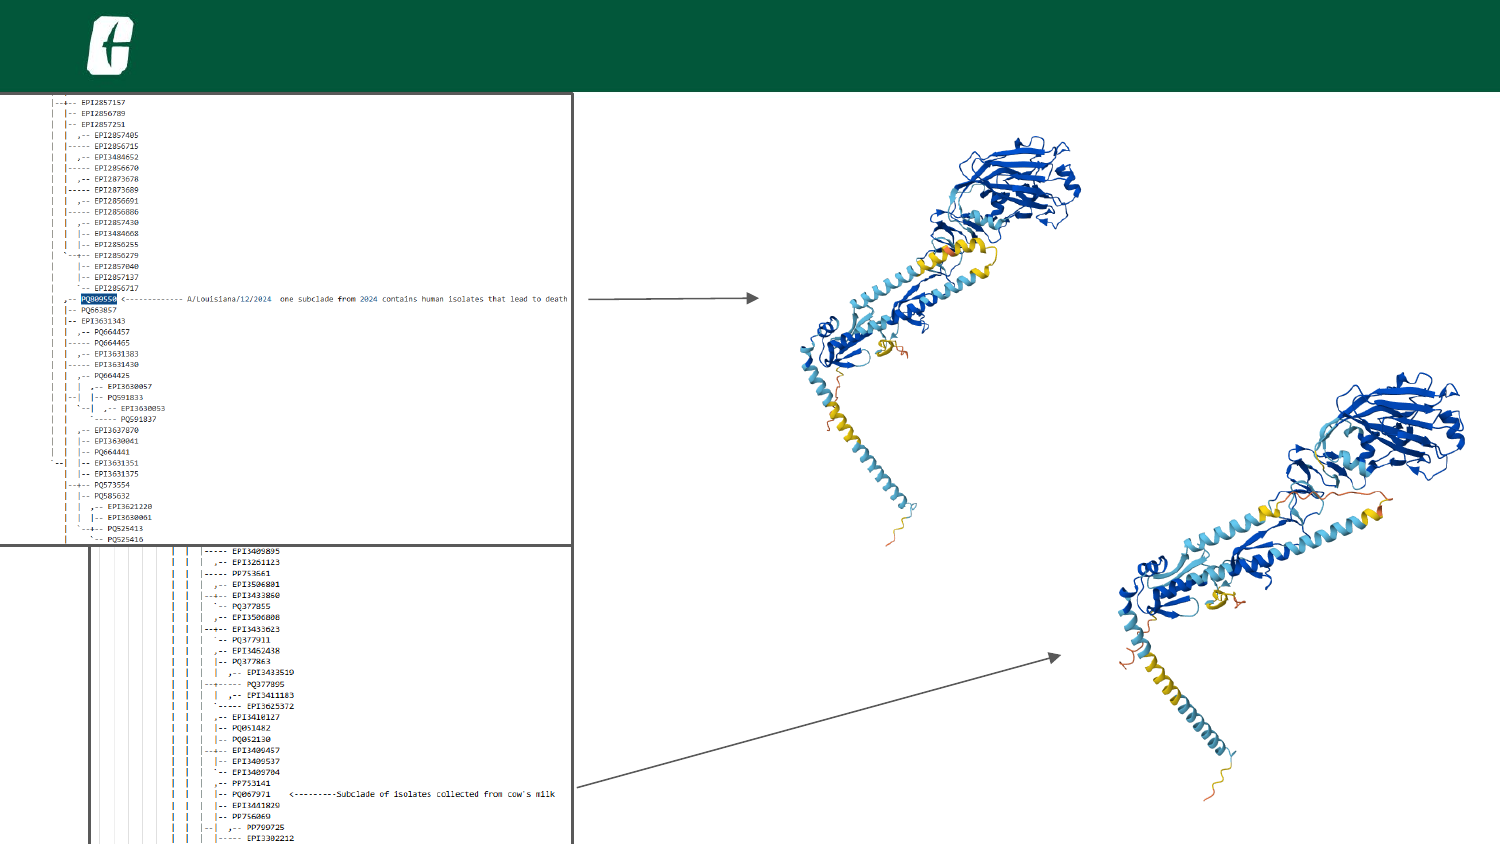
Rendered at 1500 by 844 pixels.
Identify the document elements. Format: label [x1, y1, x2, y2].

text_box [576, 654, 1062, 788]
picture [0, 547, 88, 844]
picture [0, 0, 1500, 844]
picture [0, 95, 572, 844]
text_box [145, 18, 1052, 96]
